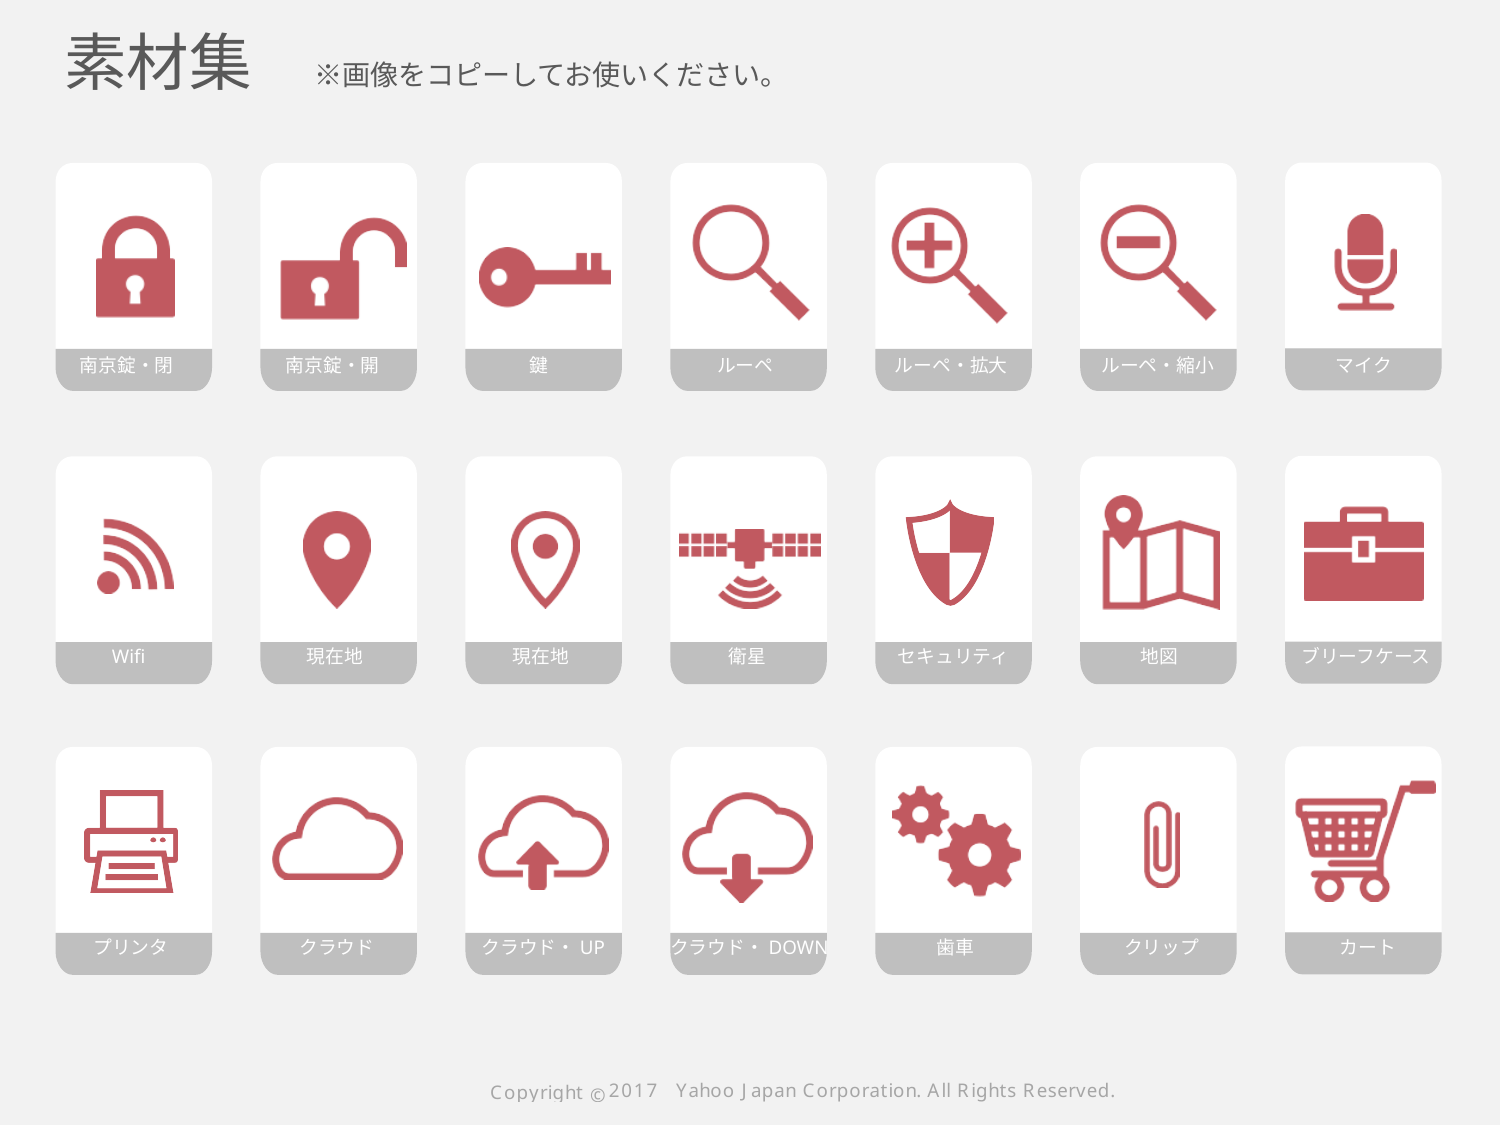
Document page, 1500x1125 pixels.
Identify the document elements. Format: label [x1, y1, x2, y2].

picture [905, 499, 994, 606]
picture [891, 207, 1008, 324]
picture [679, 529, 821, 609]
picture [97, 518, 174, 594]
picture [271, 796, 403, 880]
picture [511, 511, 580, 609]
picture [1101, 495, 1220, 610]
picture [479, 247, 611, 308]
picture [95, 215, 175, 318]
picture [892, 785, 1021, 897]
picture [1304, 506, 1424, 601]
picture [84, 790, 178, 894]
picture [303, 511, 371, 609]
picture [1334, 214, 1397, 311]
picture [692, 204, 810, 321]
picture [280, 217, 407, 320]
picture [478, 794, 609, 890]
picture [1100, 204, 1217, 321]
picture [1144, 801, 1180, 888]
picture [1295, 780, 1436, 903]
picture [682, 791, 813, 903]
